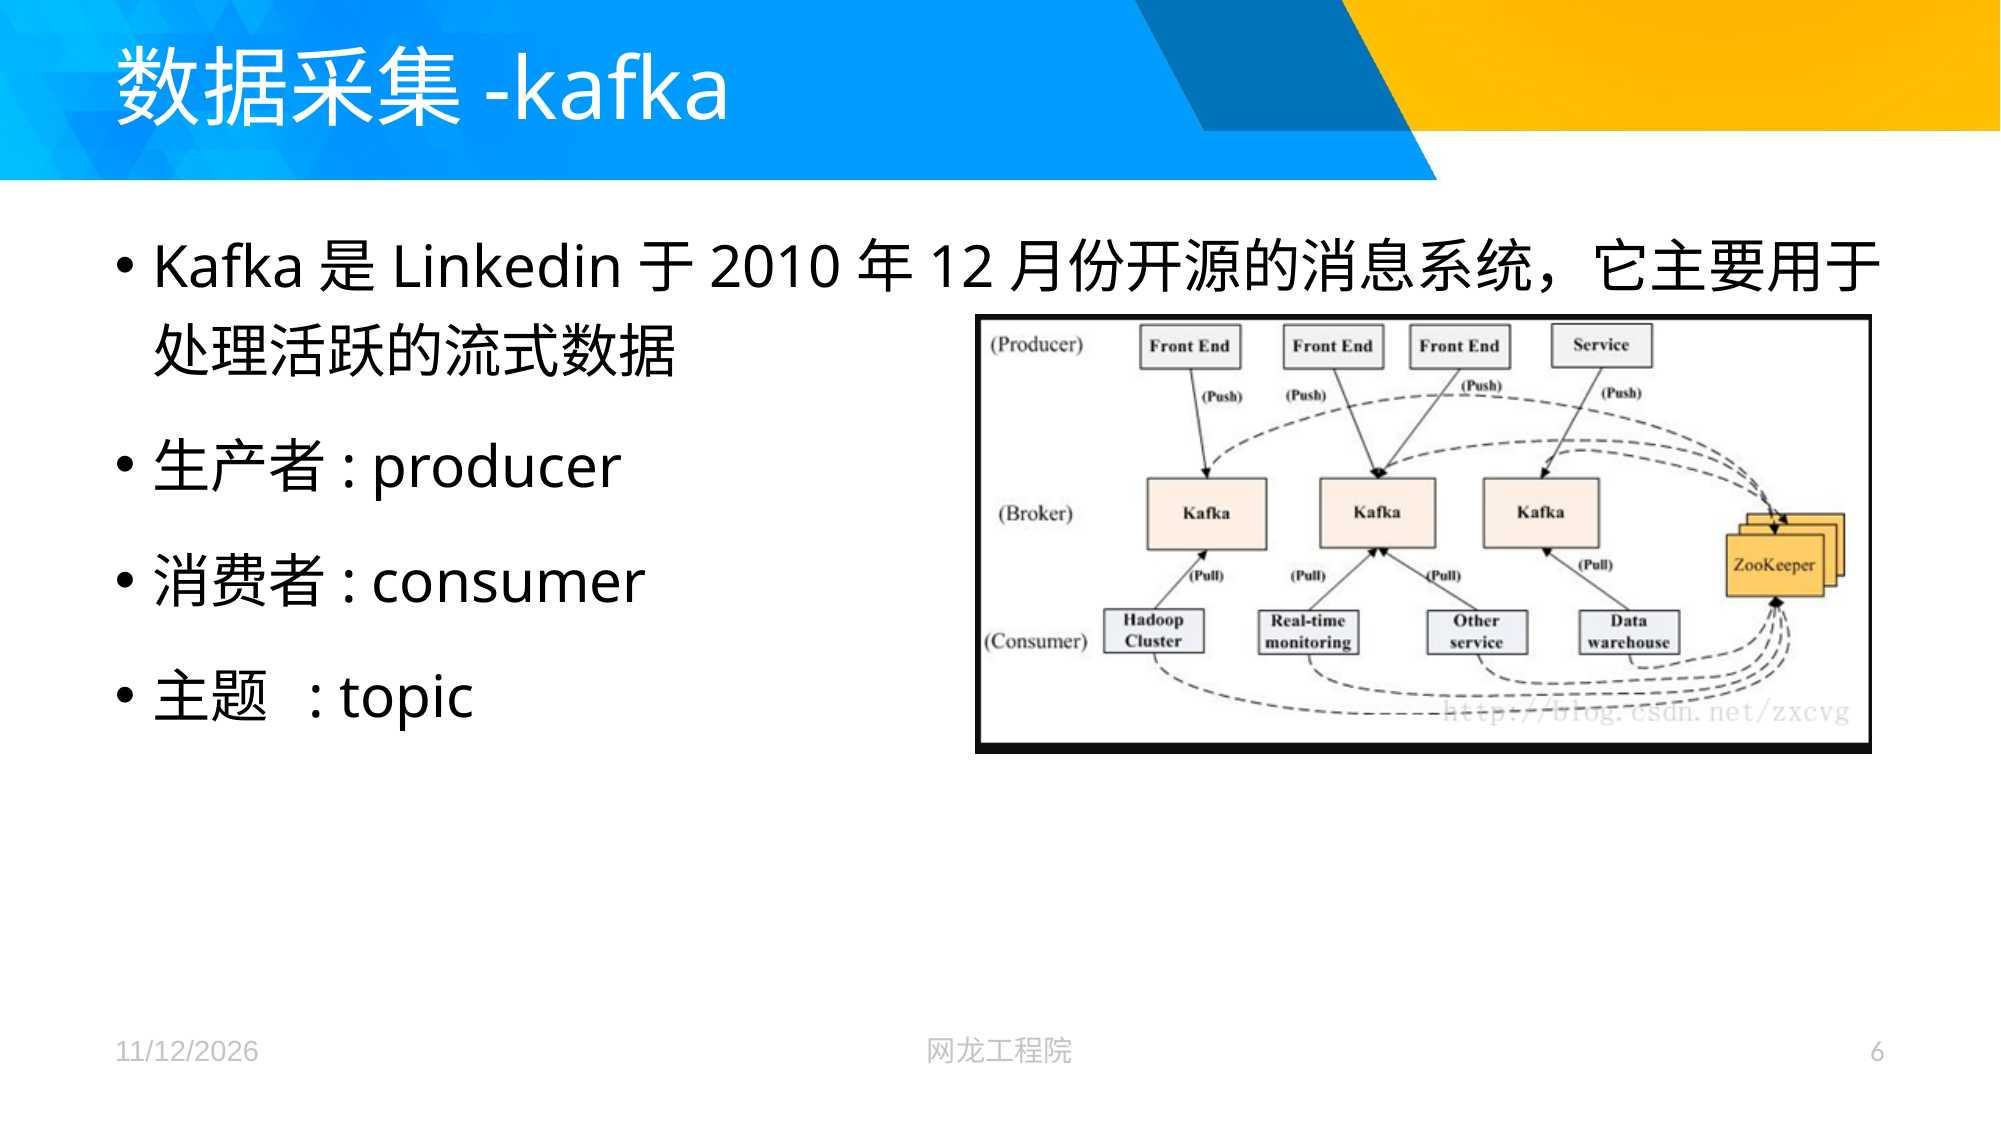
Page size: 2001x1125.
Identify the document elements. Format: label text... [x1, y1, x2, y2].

list Kafka是Linkedin于2010年12月份开源的消息系统，它主要用于处理活跃的流式数据 生产者: producer 消费者: consumer 主题 : topic [99, 208, 1900, 1005]
slide_number 6 [1433, 1024, 1900, 1103]
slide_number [99, 1024, 567, 1103]
title 数据采集-kafka [99, 36, 1619, 147]
picture [0, 0, 2001, 1125]
footer 网龙工程院 [683, 1024, 1317, 1103]
